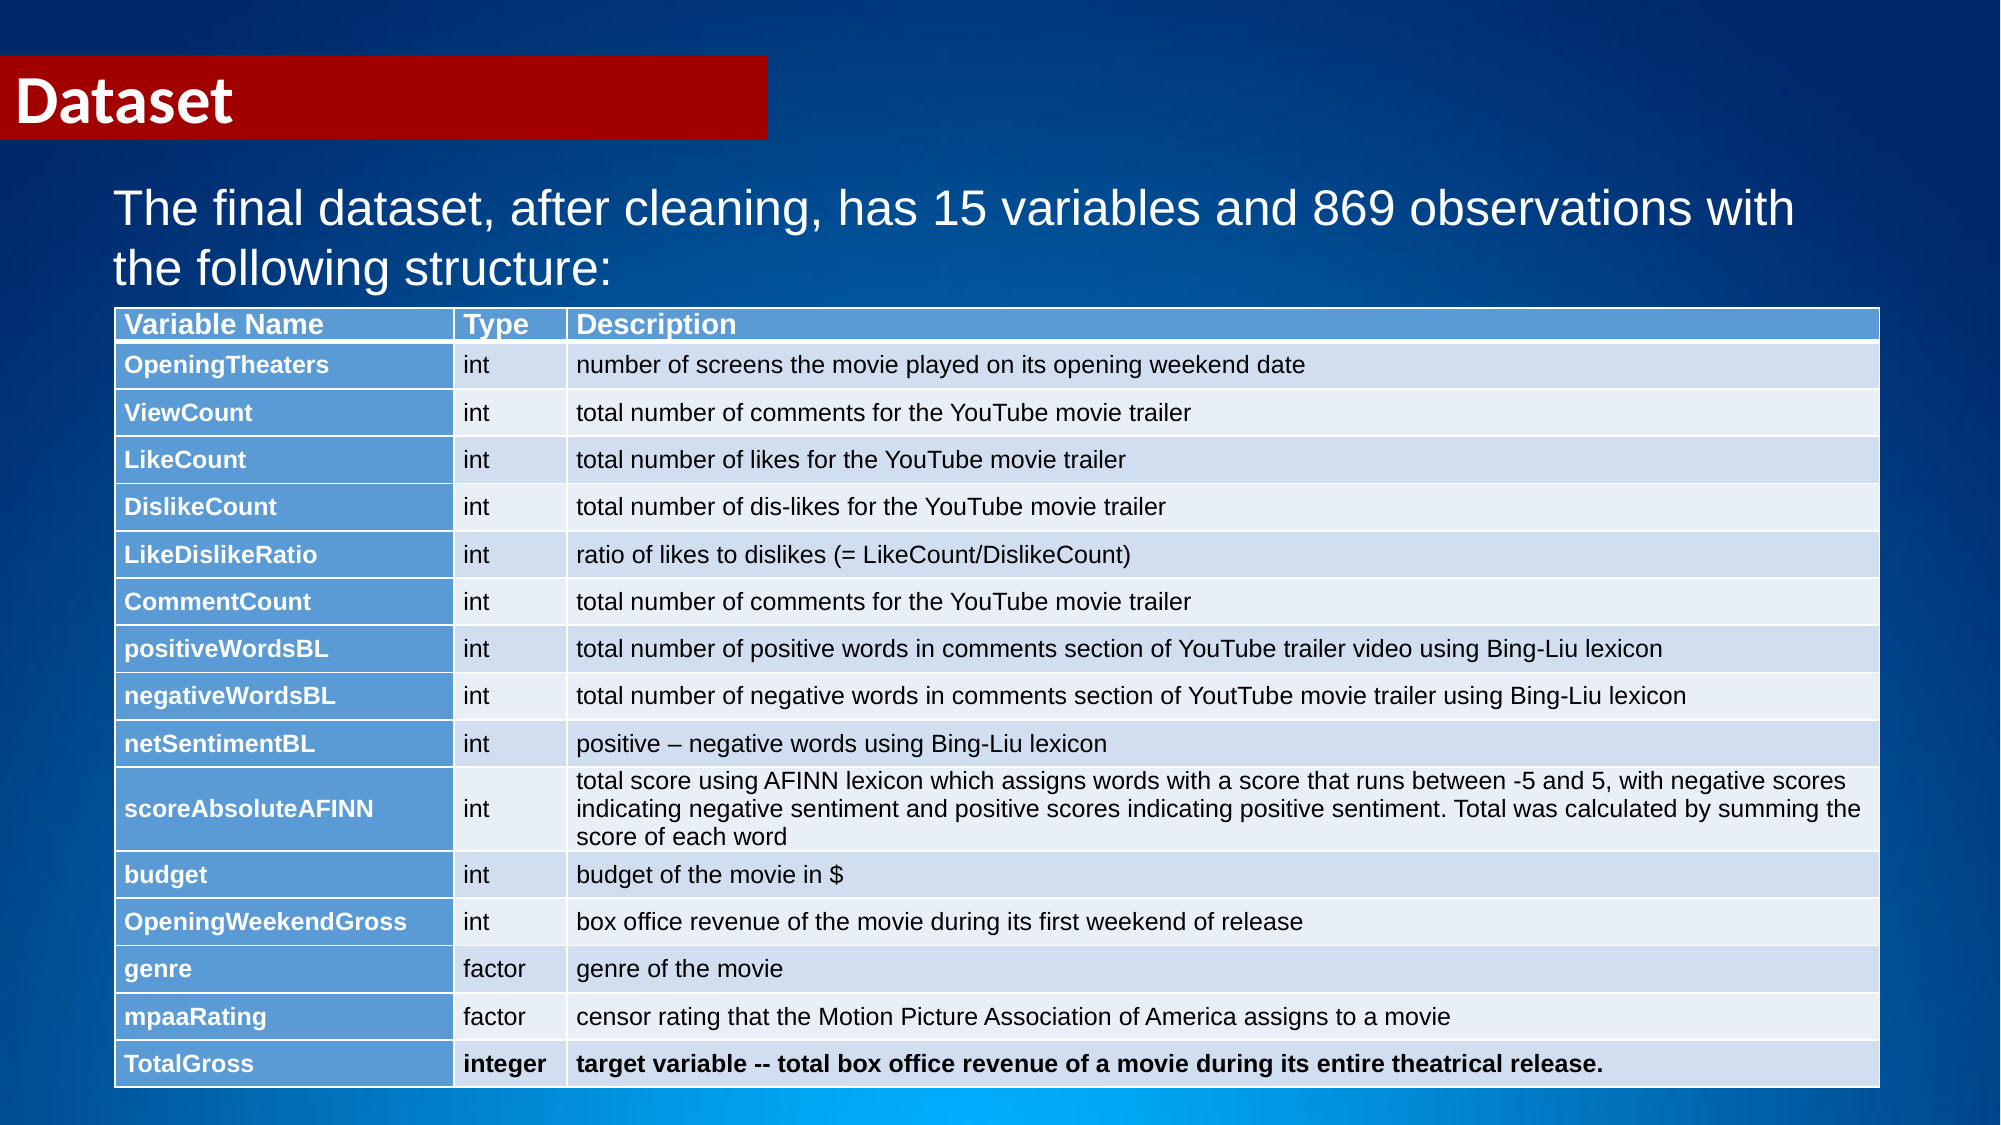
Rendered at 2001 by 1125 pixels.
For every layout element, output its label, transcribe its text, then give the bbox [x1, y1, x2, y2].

table_cell DislikeCount [116, 484, 453, 530]
table_cell factor [455, 946, 566, 992]
table_cell int [455, 579, 566, 624]
table_cell int [455, 721, 566, 766]
table_cell int [455, 673, 566, 719]
table_cell OpeningTheaters [116, 344, 453, 388]
table_cell ratio of likes to dislikes (= LikeCount/DislikeCount) [568, 532, 1879, 577]
table_cell int [455, 390, 566, 435]
table_cell int [455, 437, 566, 483]
table_cell box office revenue of the movie during its first weekend of release [568, 899, 1879, 945]
table_cell int [455, 899, 566, 945]
table_cell LikeCount [116, 437, 453, 483]
table_cell integer [455, 1041, 566, 1086]
table_cell negativeWordsBL [116, 673, 453, 719]
table_cell budget [116, 852, 453, 897]
table_cell number of screens the movie played on its opening weekend date [568, 344, 1879, 388]
table_cell censor rating that the Motion Picture Association of America assigns to a movie [568, 994, 1879, 1039]
table_cell ViewCount [116, 390, 453, 435]
table_cell total score using AFINN lexicon which assigns words with a score that runs between -5 and 5, with negative scores indicating negative sentiment and positive scores indicating positive sentiment. Total was calculated by summing the score of each word [568, 768, 1879, 850]
table_cell positiveWordsBL [116, 626, 453, 672]
table_cell int [455, 484, 566, 530]
table_cell netSentimentBL [116, 721, 453, 766]
table_cell LikeDislikeRatio [116, 532, 453, 577]
table_cell factor [455, 994, 566, 1039]
table_cell genre of the movie [568, 946, 1879, 992]
table_cell total number of comments for the YouTube movie trailer [568, 579, 1879, 624]
table_cell OpeningWeekendGross [116, 899, 453, 945]
picture [0, 0, 2001, 1125]
text_box Dataset [0, 13, 966, 145]
table_cell budget of the movie in $ [568, 852, 1879, 897]
table_header Description [568, 309, 1879, 339]
table_cell target variable -- total box office revenue of a movie during its entire theatrical release. [568, 1041, 1879, 1086]
table_cell genre [116, 946, 453, 992]
table_cell TotalGross [116, 1041, 453, 1086]
table_cell int [455, 344, 566, 388]
table_cell positive – negative words using Bing-Liu lexicon [568, 721, 1879, 766]
table_cell int [455, 768, 566, 850]
table_cell total number of comments for the YouTube movie trailer [568, 390, 1879, 435]
table_cell int [455, 626, 566, 672]
table_cell total number of dis-likes for the YouTube movie trailer [568, 484, 1879, 530]
text_box The final dataset, after cleaning, has 15 variables and 869 observations with the following structure: [98, 168, 1880, 303]
table_cell total number of likes for the YouTube movie trailer [568, 437, 1879, 483]
table_cell CommentCount [116, 579, 453, 624]
table_cell total number of positive words in comments section of YouTube trailer video using Bing-Liu lexicon [568, 626, 1879, 672]
table_header Variable Name [116, 309, 453, 339]
table_header Type [455, 309, 566, 339]
table_cell int [455, 852, 566, 897]
table_cell scoreAbsoluteAFINN [116, 768, 453, 850]
table_cell total number of negative words in comments section of YoutTube movie trailer using Bing-Liu lexicon [568, 673, 1879, 719]
table_cell int [455, 532, 566, 577]
table_cell mpaaRating [116, 994, 453, 1039]
